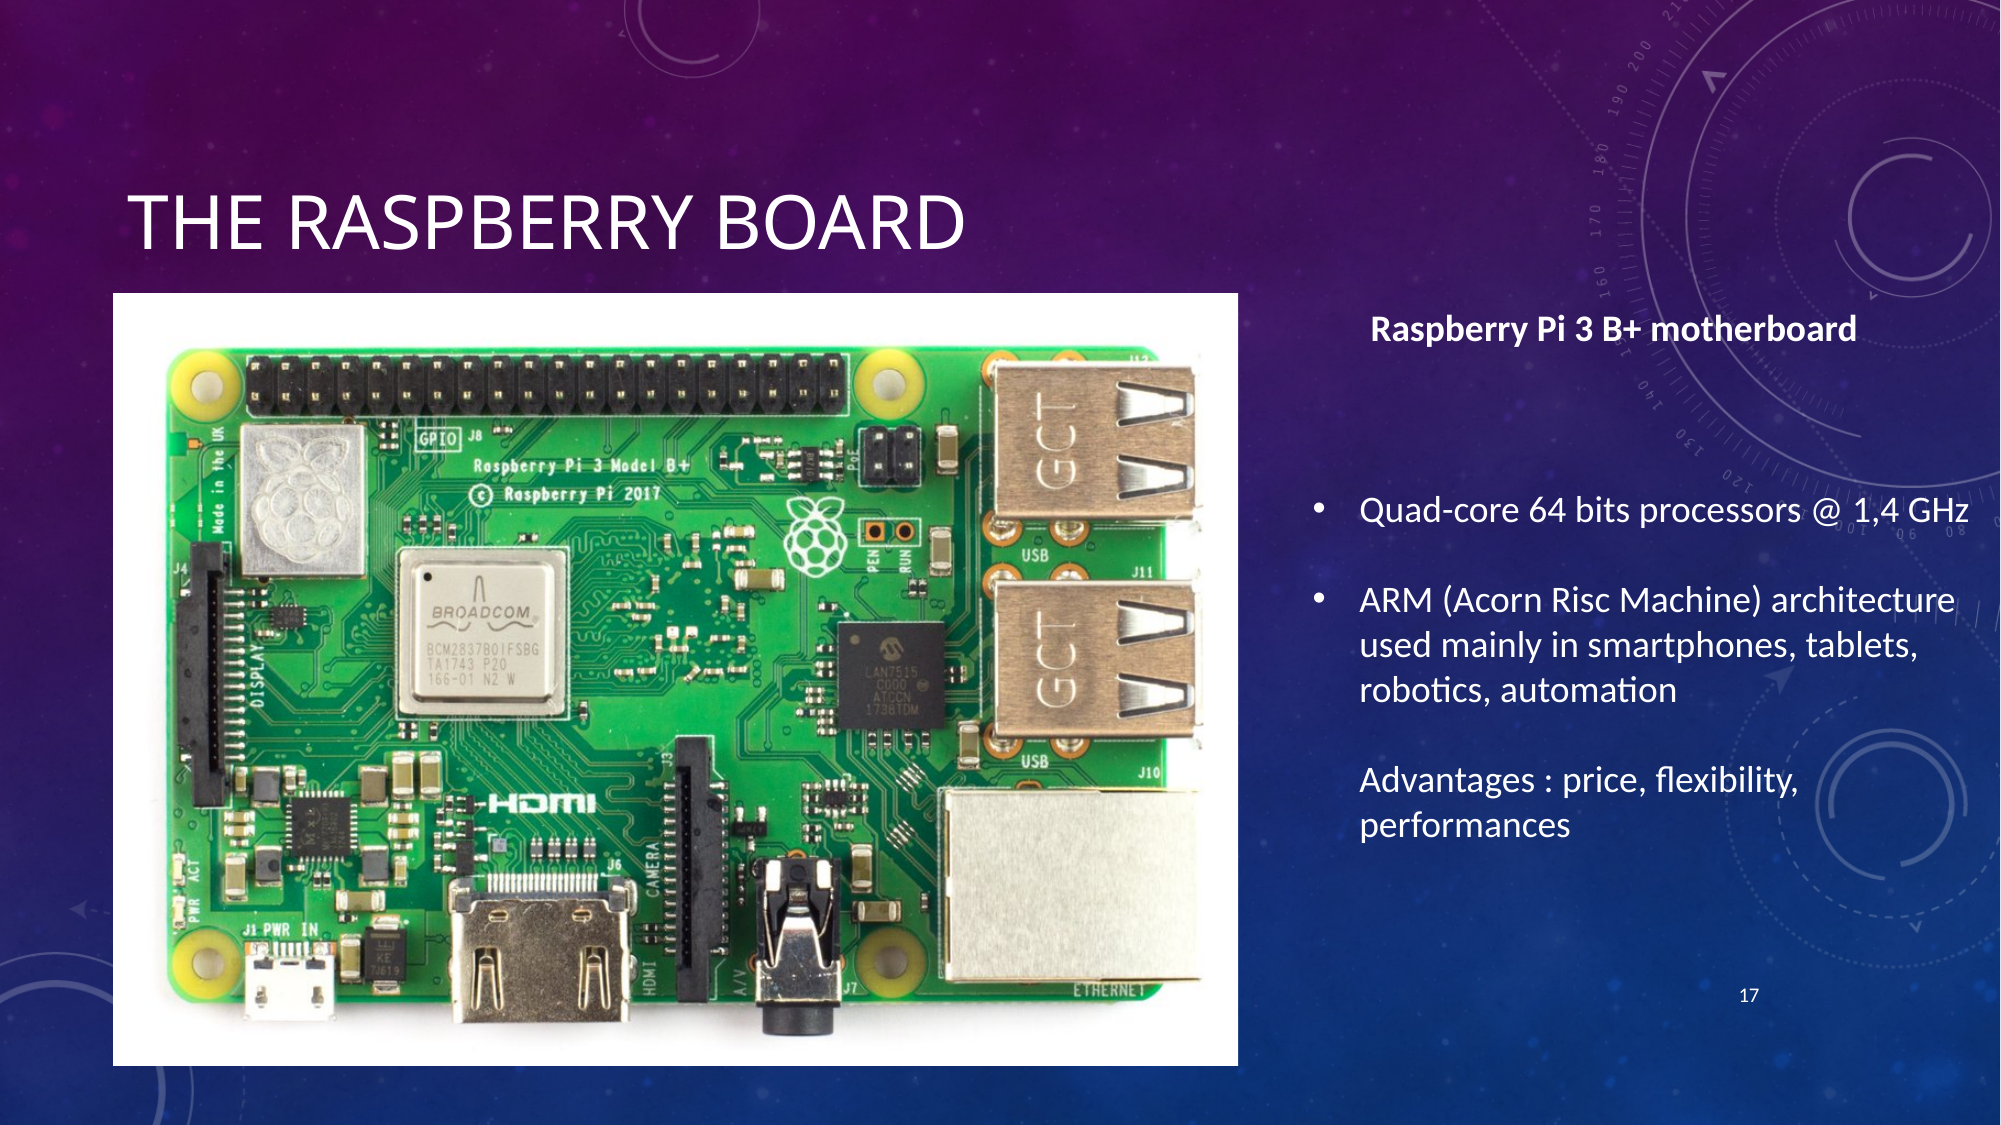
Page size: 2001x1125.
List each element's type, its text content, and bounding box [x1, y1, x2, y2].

text_box Raspberry Pi 3 B+ motherboard [1355, 296, 1874, 357]
title The Raspberry board [112, 99, 1775, 339]
picture [0, 0, 2001, 1125]
text_box Quad-core 64 bits processors @ 1,4 GHz ARM (Acorn Risc Machine) architecture used mainly in smartphones, tablets, robotics, automation Advantages : price, flexibility, performances [1297, 478, 2000, 853]
slide_number 17 [1684, 963, 1775, 1025]
